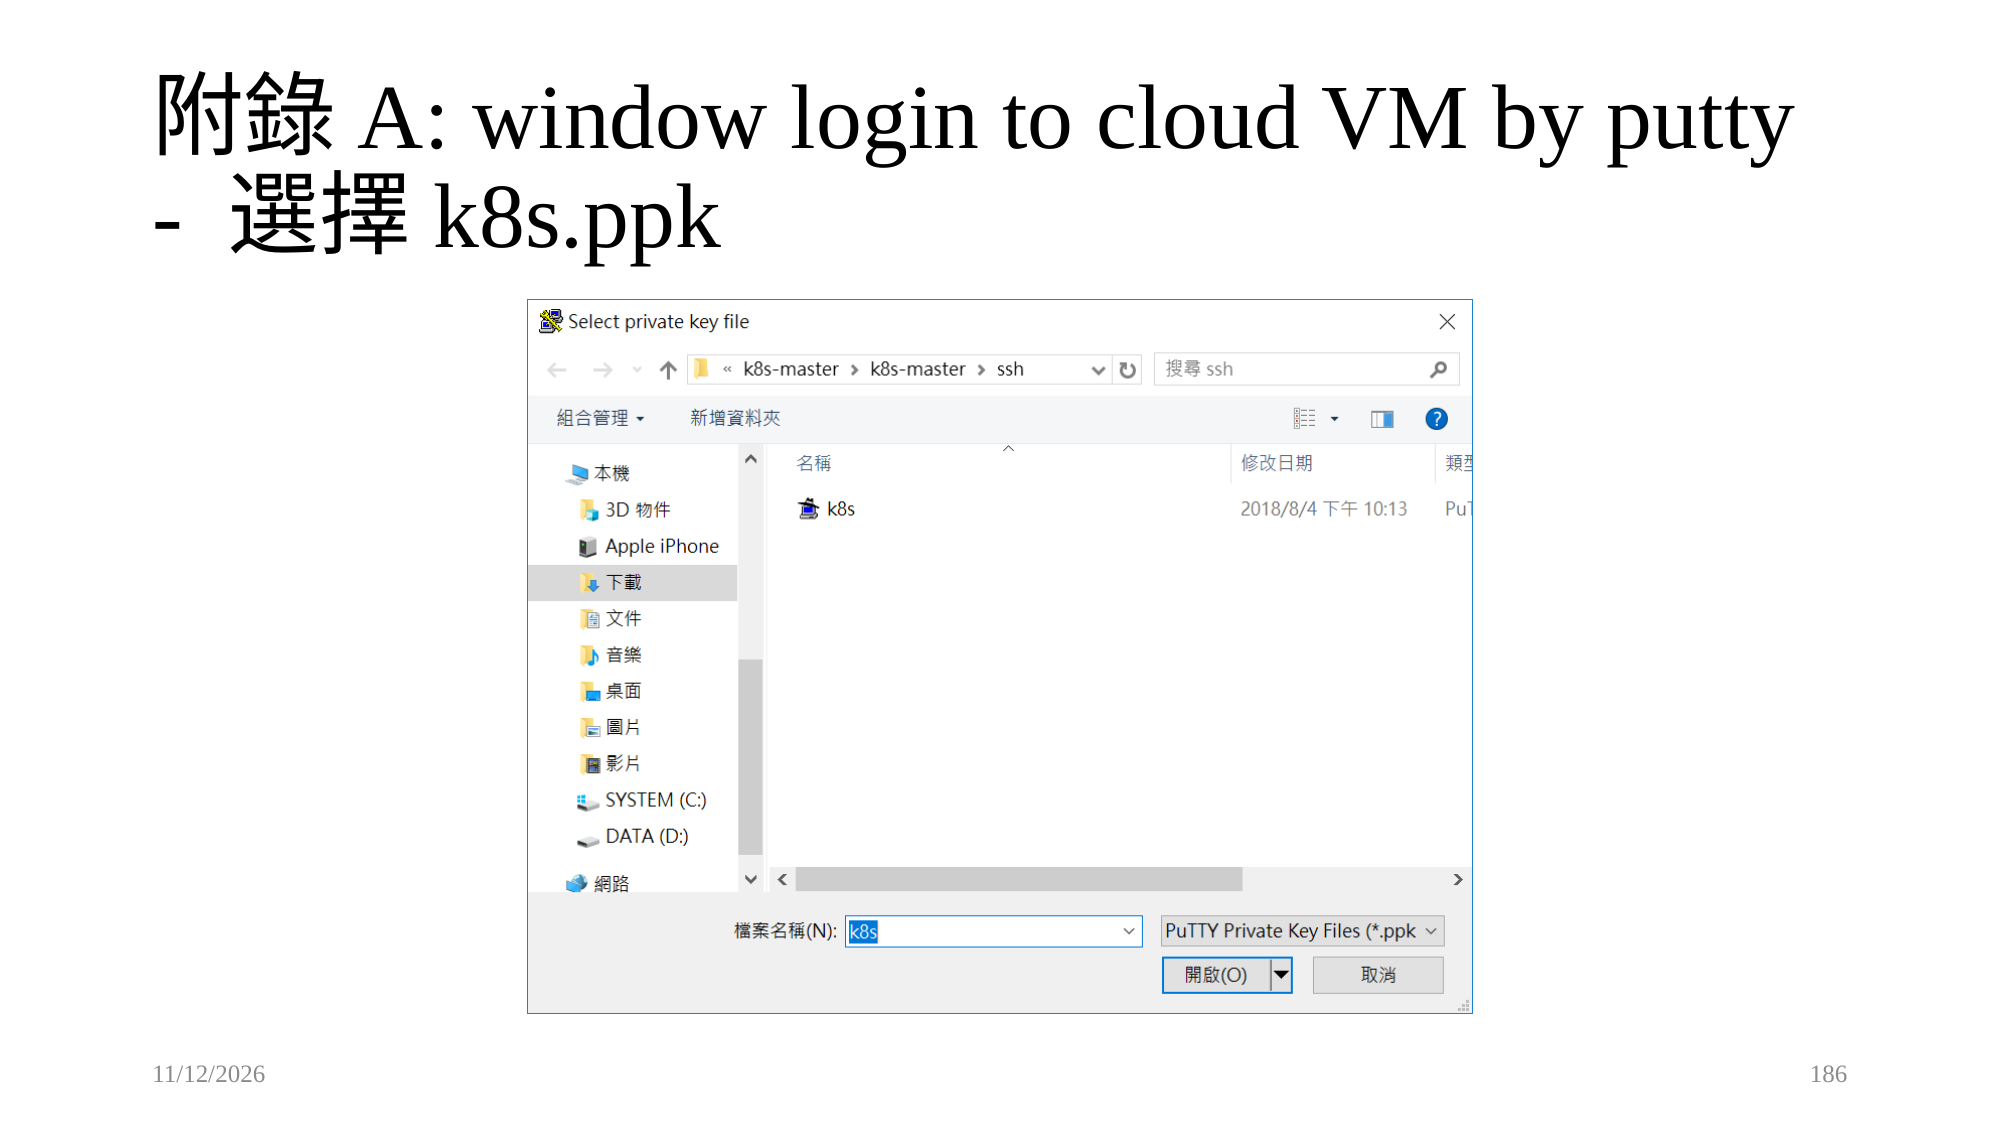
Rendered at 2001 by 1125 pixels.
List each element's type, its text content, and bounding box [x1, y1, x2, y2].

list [527, 299, 1473, 1014]
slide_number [137, 1042, 588, 1103]
slide_number 186 [1412, 1042, 1863, 1103]
title 附錄A: window login to cloud VM by putty - 選擇k8s.ppk [137, 59, 1863, 278]
